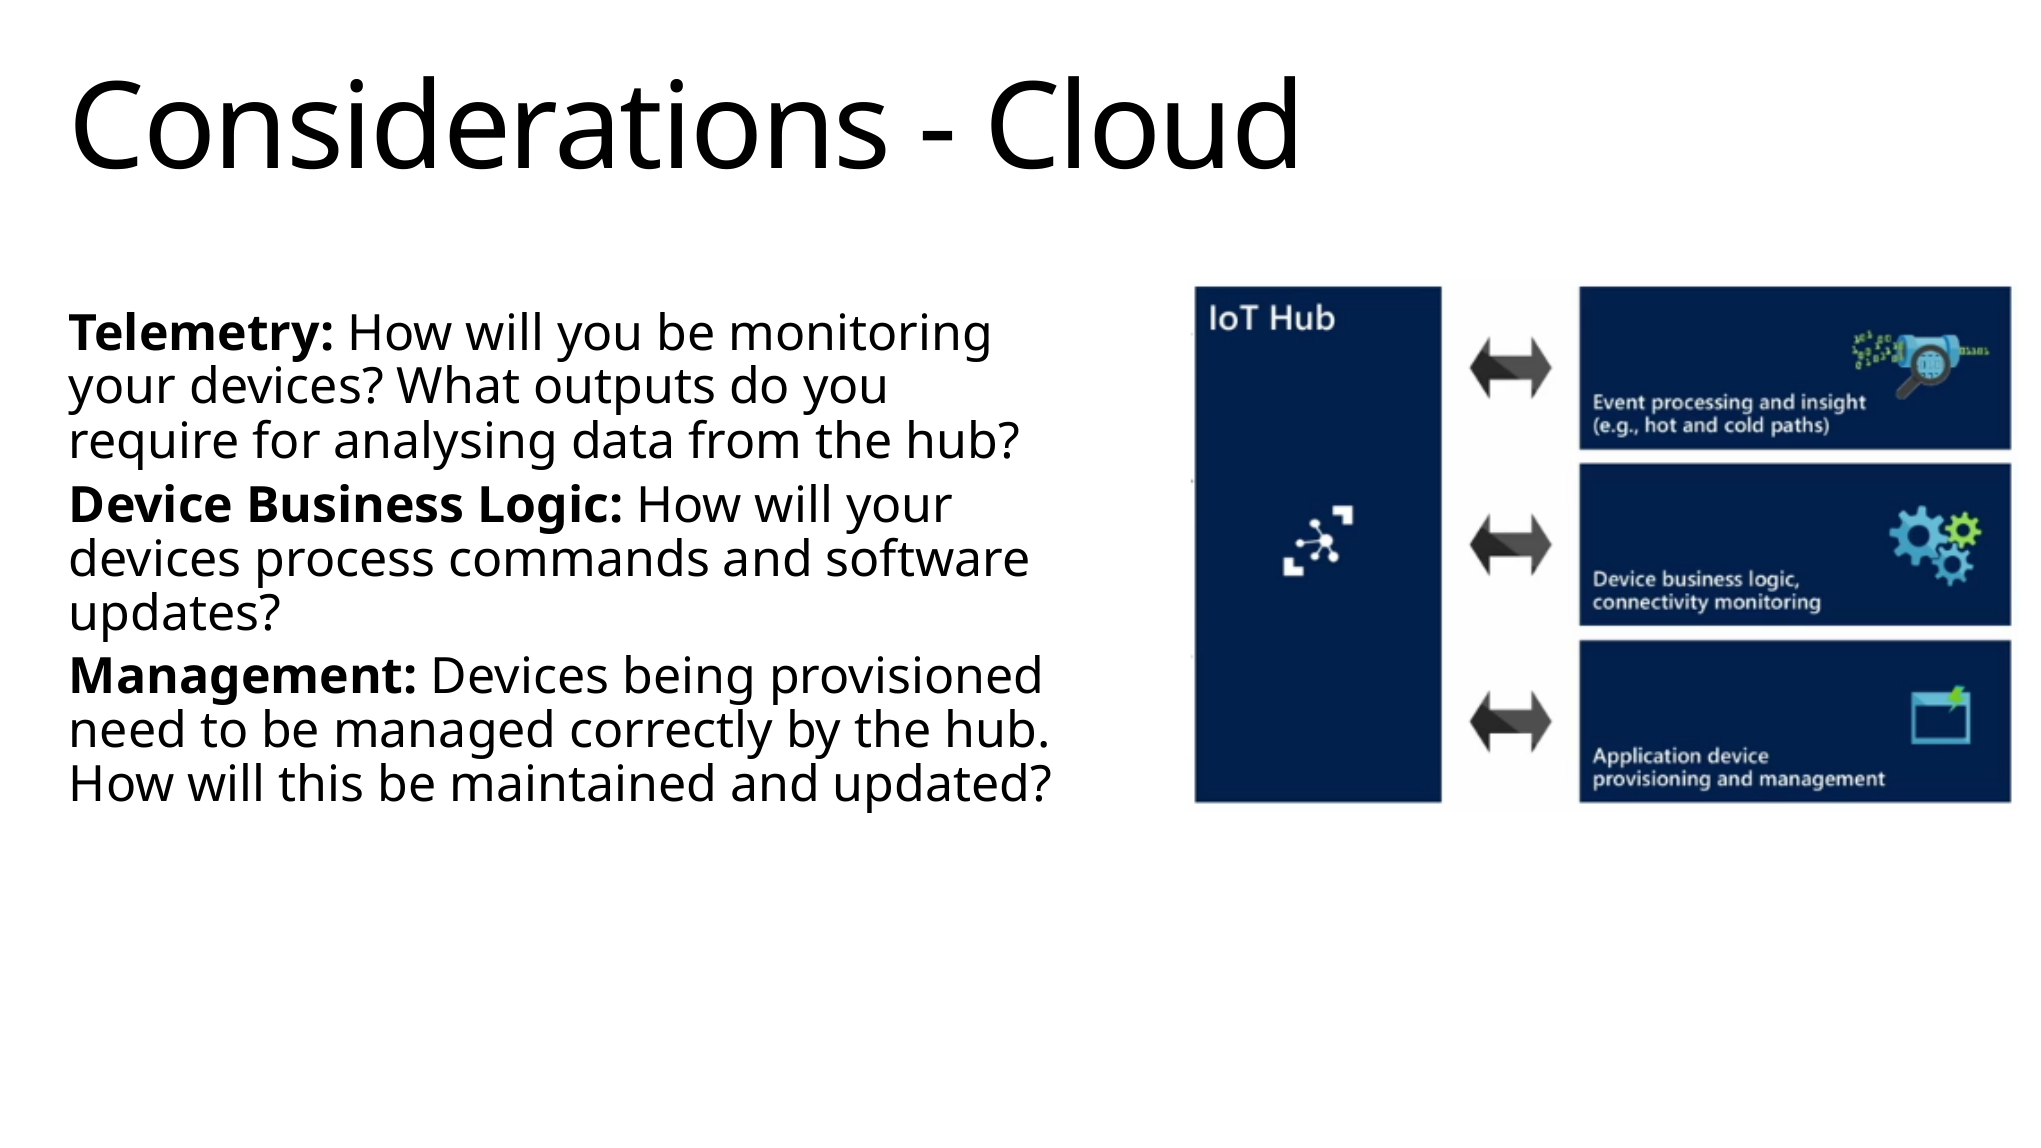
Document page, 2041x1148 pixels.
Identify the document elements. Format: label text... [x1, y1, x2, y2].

list Telemetry: How will you be monitoring your devices? What outputs do you require for analysing data from the hub? Device Business Logic: How will your devices process commands and software updates? Management: Devices being provisioned need to be managed correctly by the hub. How will this be maintained and updated? [45, 291, 1078, 962]
title Considerations - Cloud [45, 48, 1996, 349]
picture [1186, 278, 2020, 812]
